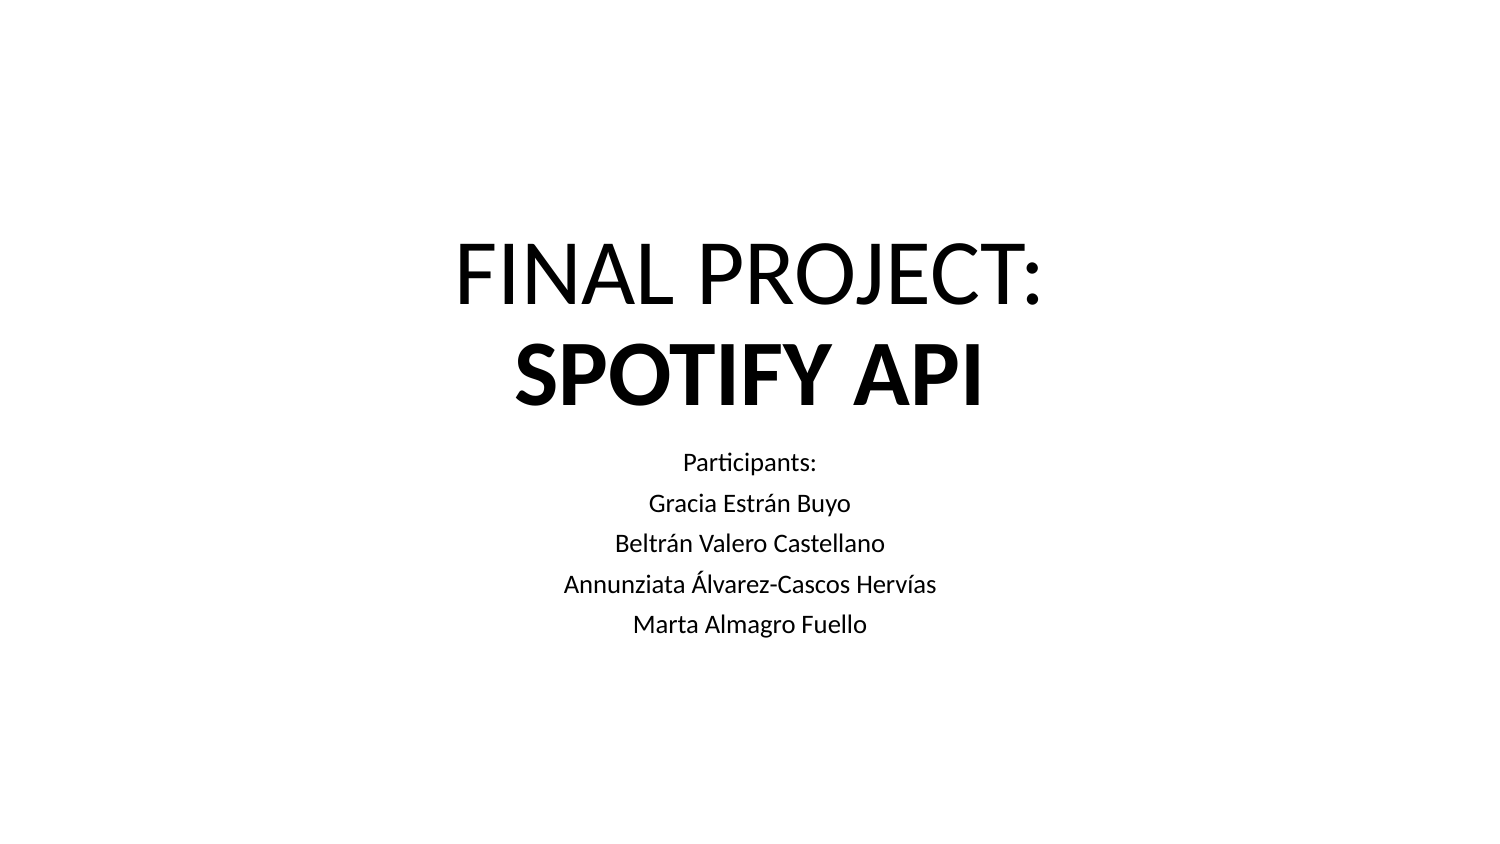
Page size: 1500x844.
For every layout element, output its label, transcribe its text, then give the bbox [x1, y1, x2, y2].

title FINAL PROJECT: SPOTIFY API [187, 138, 1313, 432]
subtitle Participants: Gracia Estrán Buyo Beltrán Valero Castellano Annunziata Álvarez-Cascos Hervías Marta Almagro Fuello [187, 443, 1313, 647]
